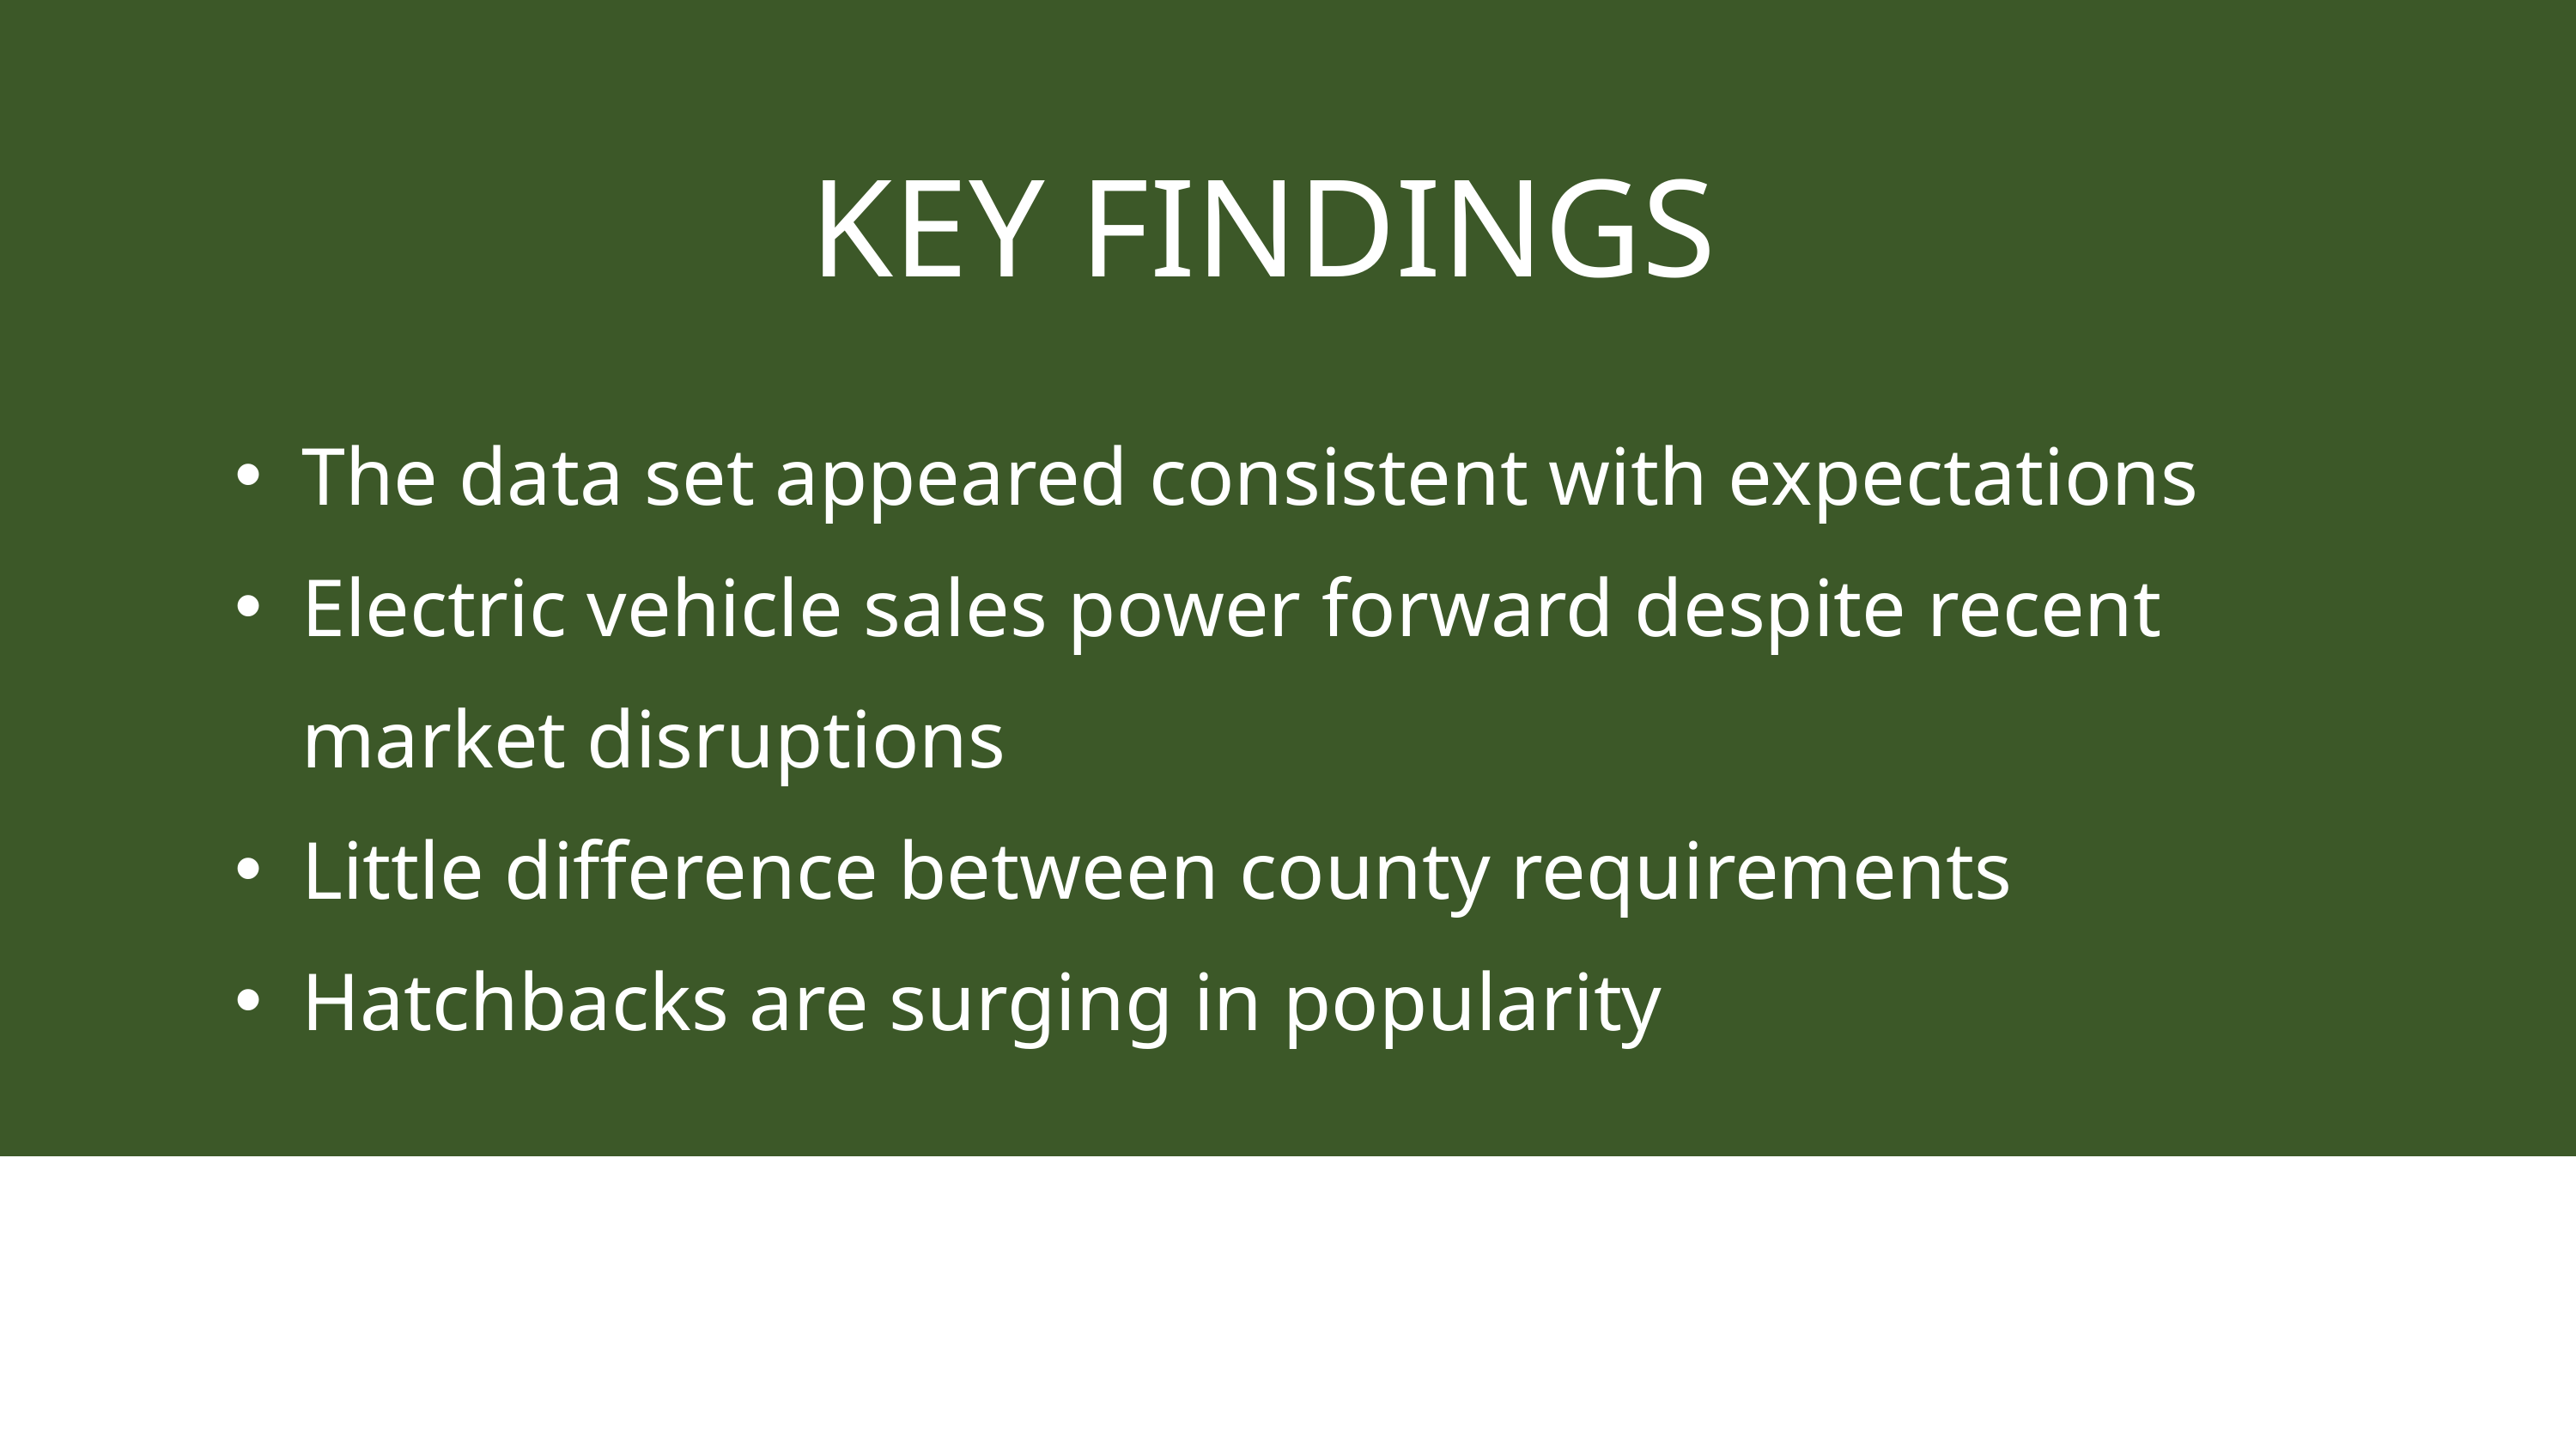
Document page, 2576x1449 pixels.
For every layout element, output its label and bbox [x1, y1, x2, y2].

text_box [0, 0, 2576, 1156]
